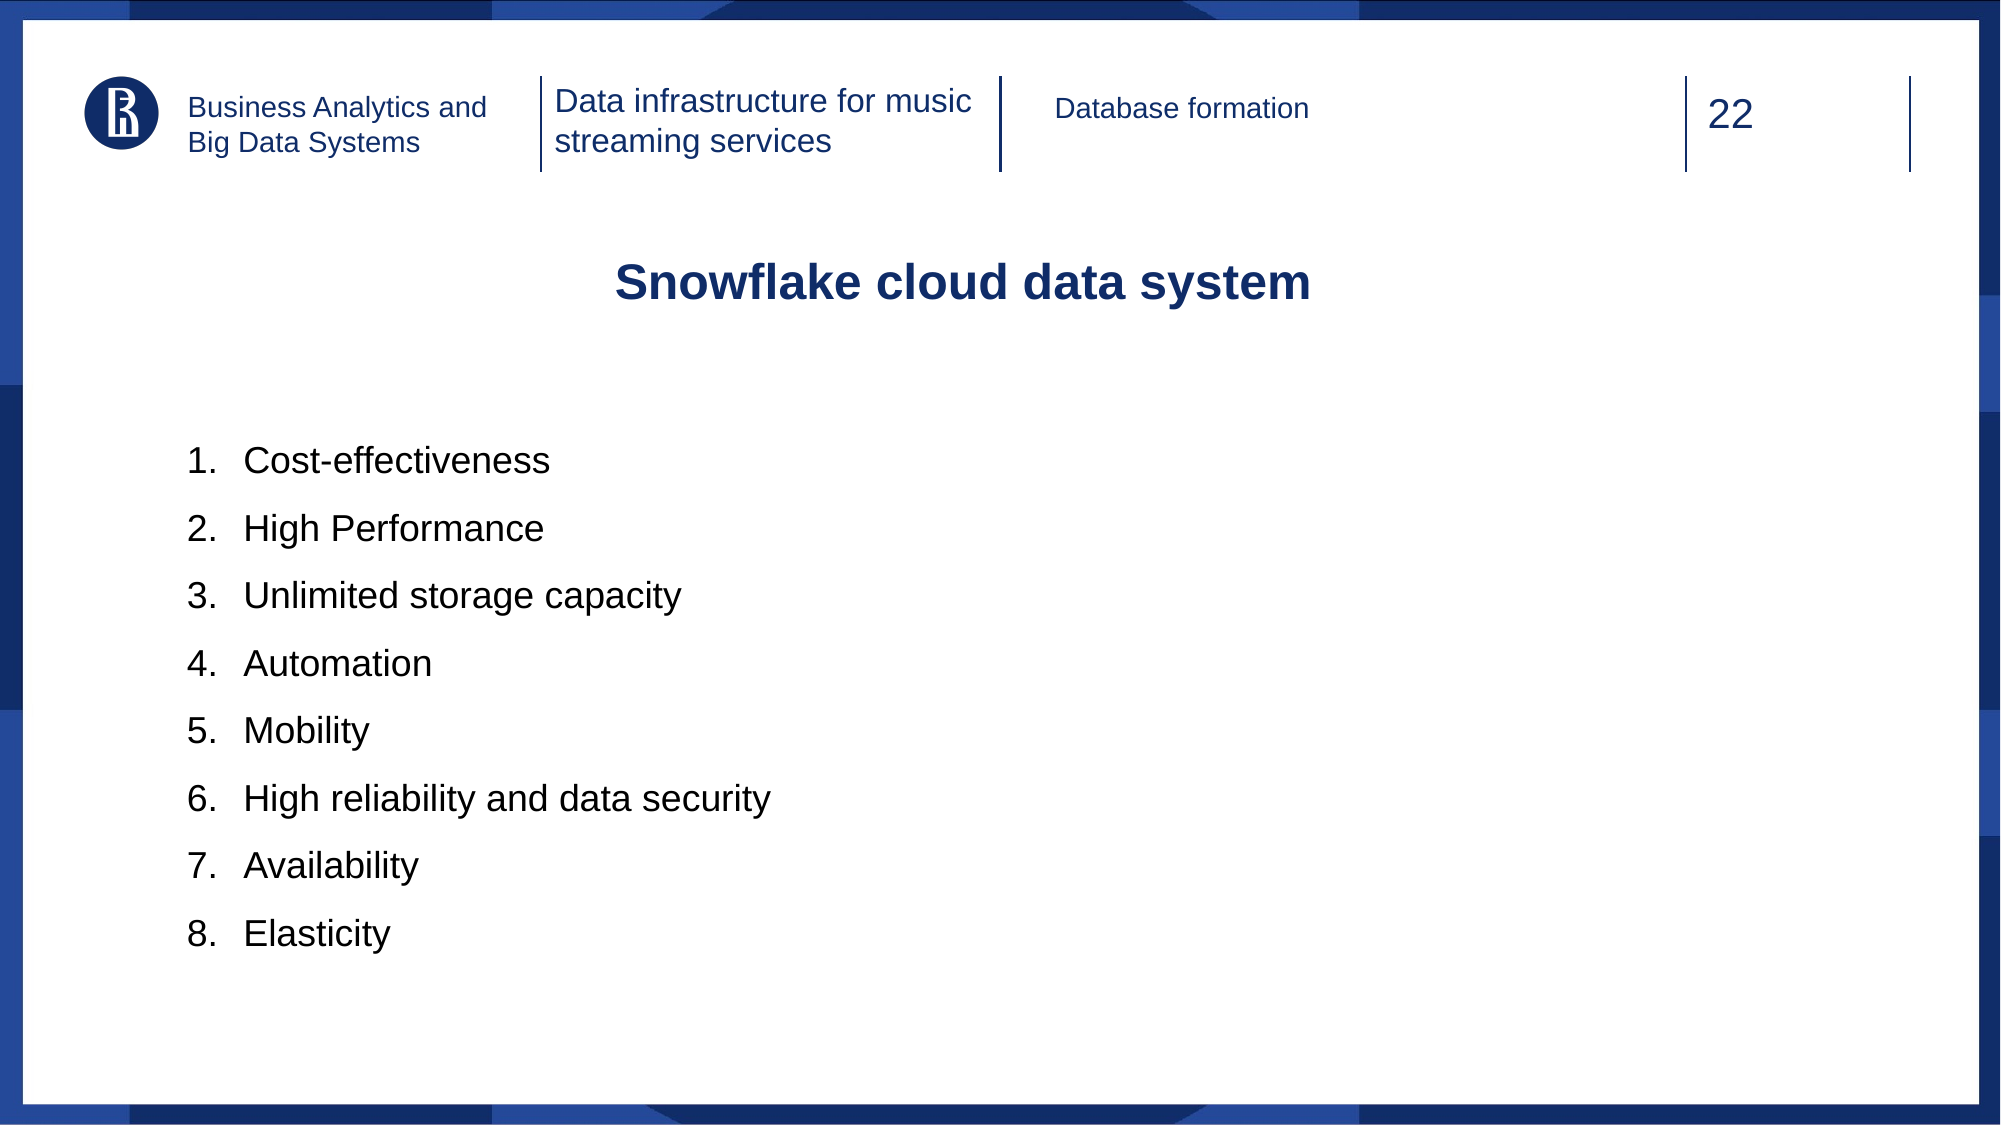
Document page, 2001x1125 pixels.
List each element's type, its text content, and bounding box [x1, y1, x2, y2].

list Database formation [1054, 89, 1395, 157]
list Business Analytics and Big Data Systems [187, 88, 500, 157]
picture [0, 0, 2001, 1125]
text_box Cost-effectiveness High Performance Unlimited storage capacity Automation Mobility High reliability and data security Availability Elasticity [153, 398, 1505, 969]
list Data infrastructure for music streaming services [554, 78, 1075, 146]
text_box Snowflake cloud data system [524, 204, 1455, 325]
